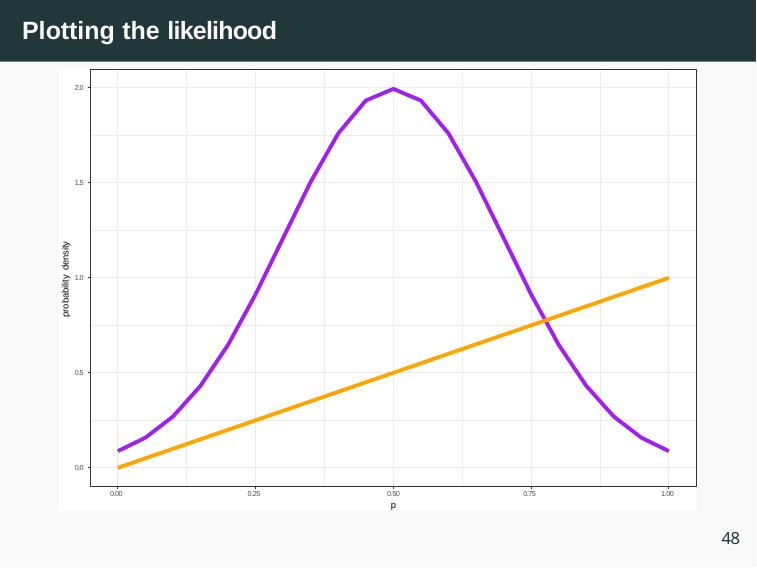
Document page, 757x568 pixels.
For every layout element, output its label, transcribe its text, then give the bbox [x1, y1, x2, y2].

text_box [58, 69, 698, 512]
slide_number 48 [715, 523, 748, 568]
text_box [0, 0, 756, 62]
text_box Plotting the likelihood [20, 12, 279, 45]
